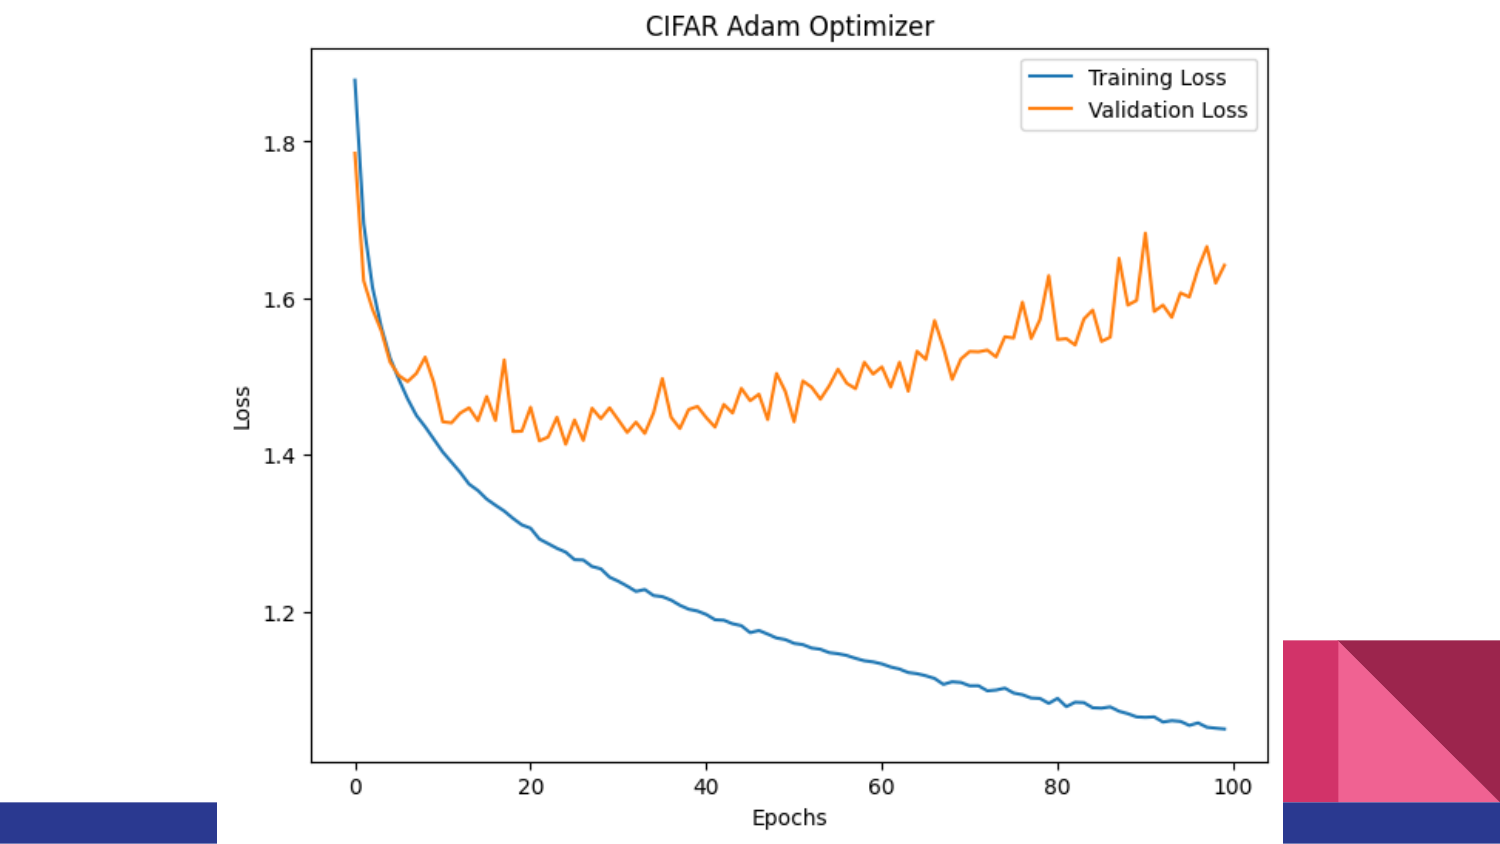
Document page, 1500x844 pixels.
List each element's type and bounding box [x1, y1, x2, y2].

picture [216, 0, 1284, 844]
